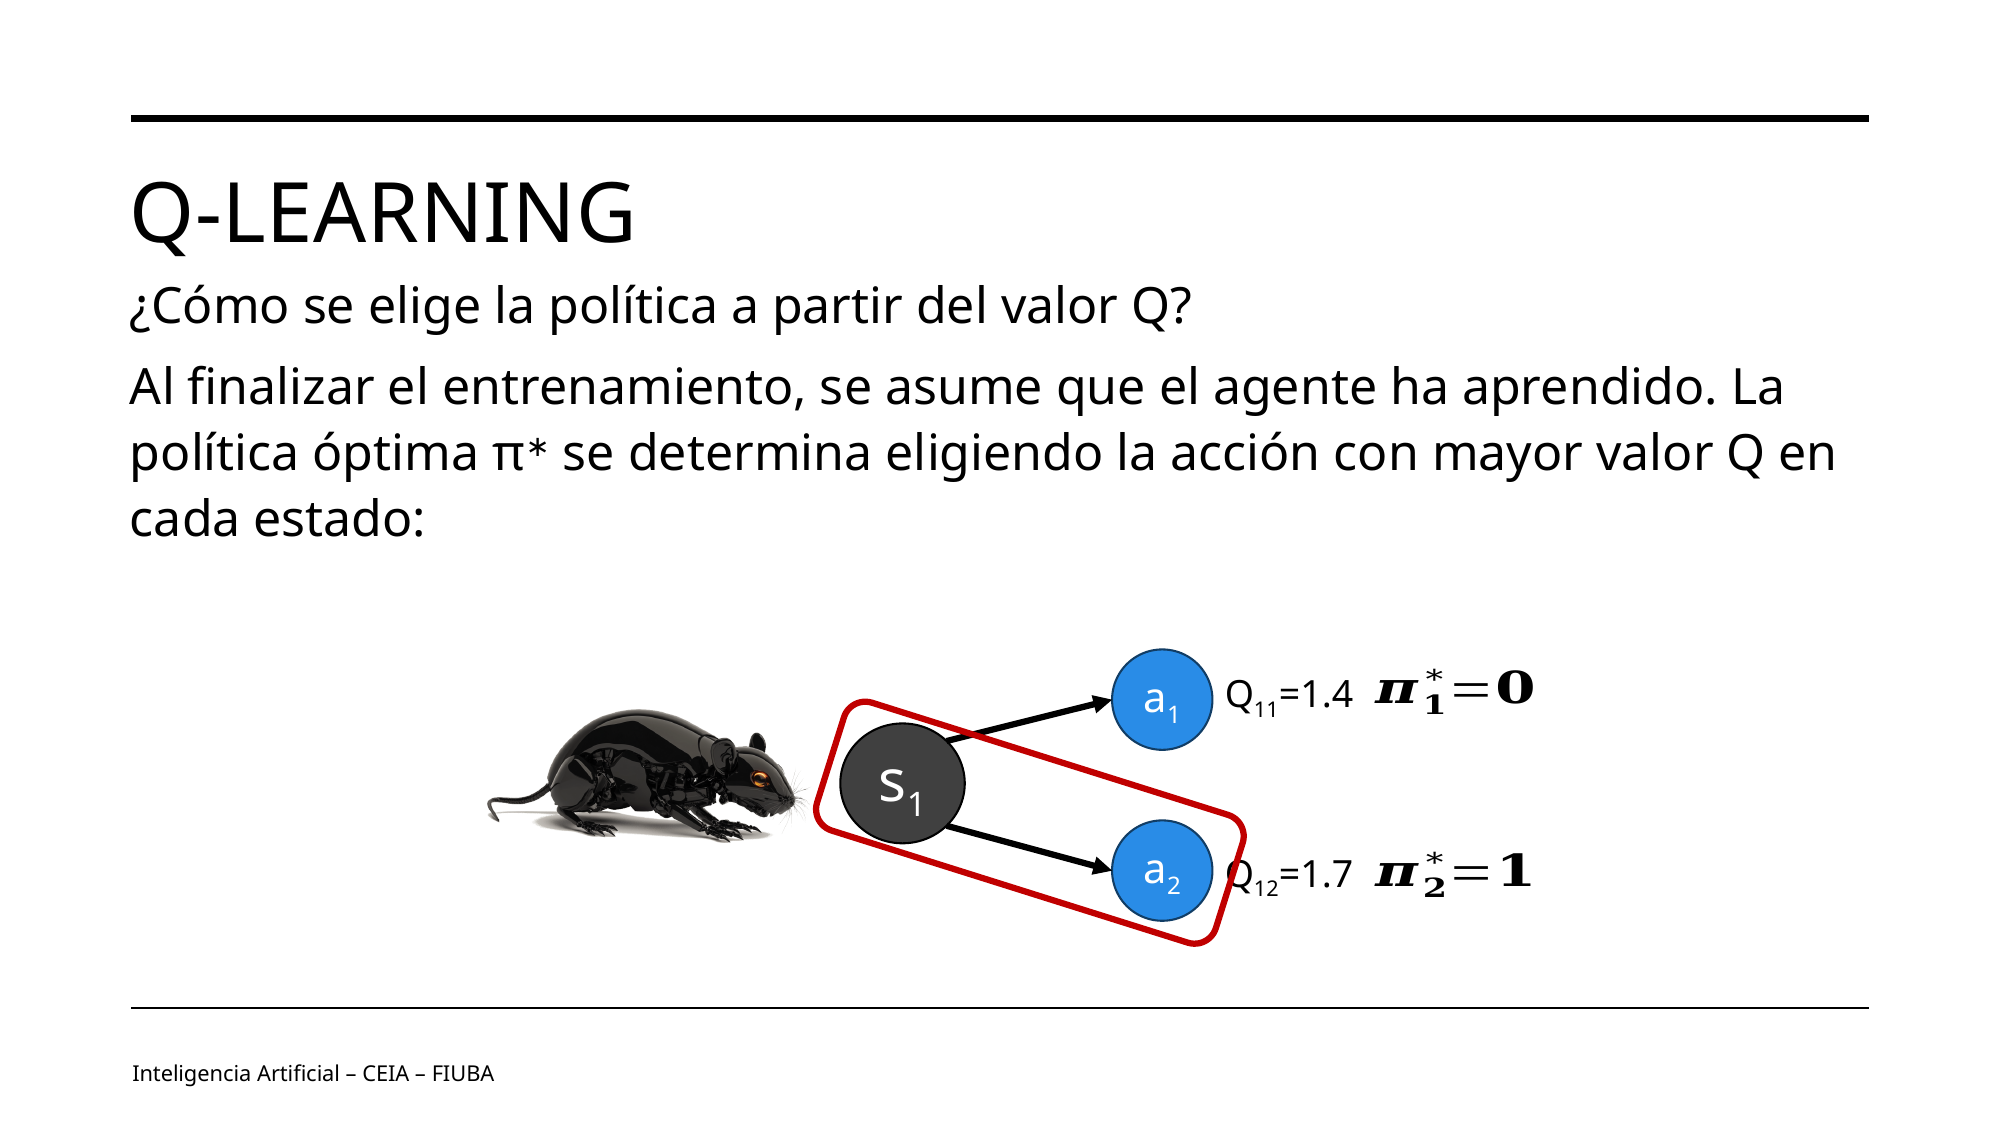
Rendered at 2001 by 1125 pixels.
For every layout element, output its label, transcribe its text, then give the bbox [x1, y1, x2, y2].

text_box a1 [1111, 648, 1214, 751]
title Q-LEARNING [114, 151, 1869, 265]
footer Inteligencia Artificial – CEIA – FIUBA [117, 1042, 862, 1103]
text_box Q11=1.4 [1206, 662, 1372, 729]
text_box [833, 700, 1245, 945]
text_box Q12=1.7 [1224, 842, 1372, 909]
picture [466, 690, 833, 856]
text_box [946, 825, 1113, 871]
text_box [946, 699, 1113, 741]
text_box ¿Cómo se elige la política a partir del valor Q? [114, 265, 1914, 341]
